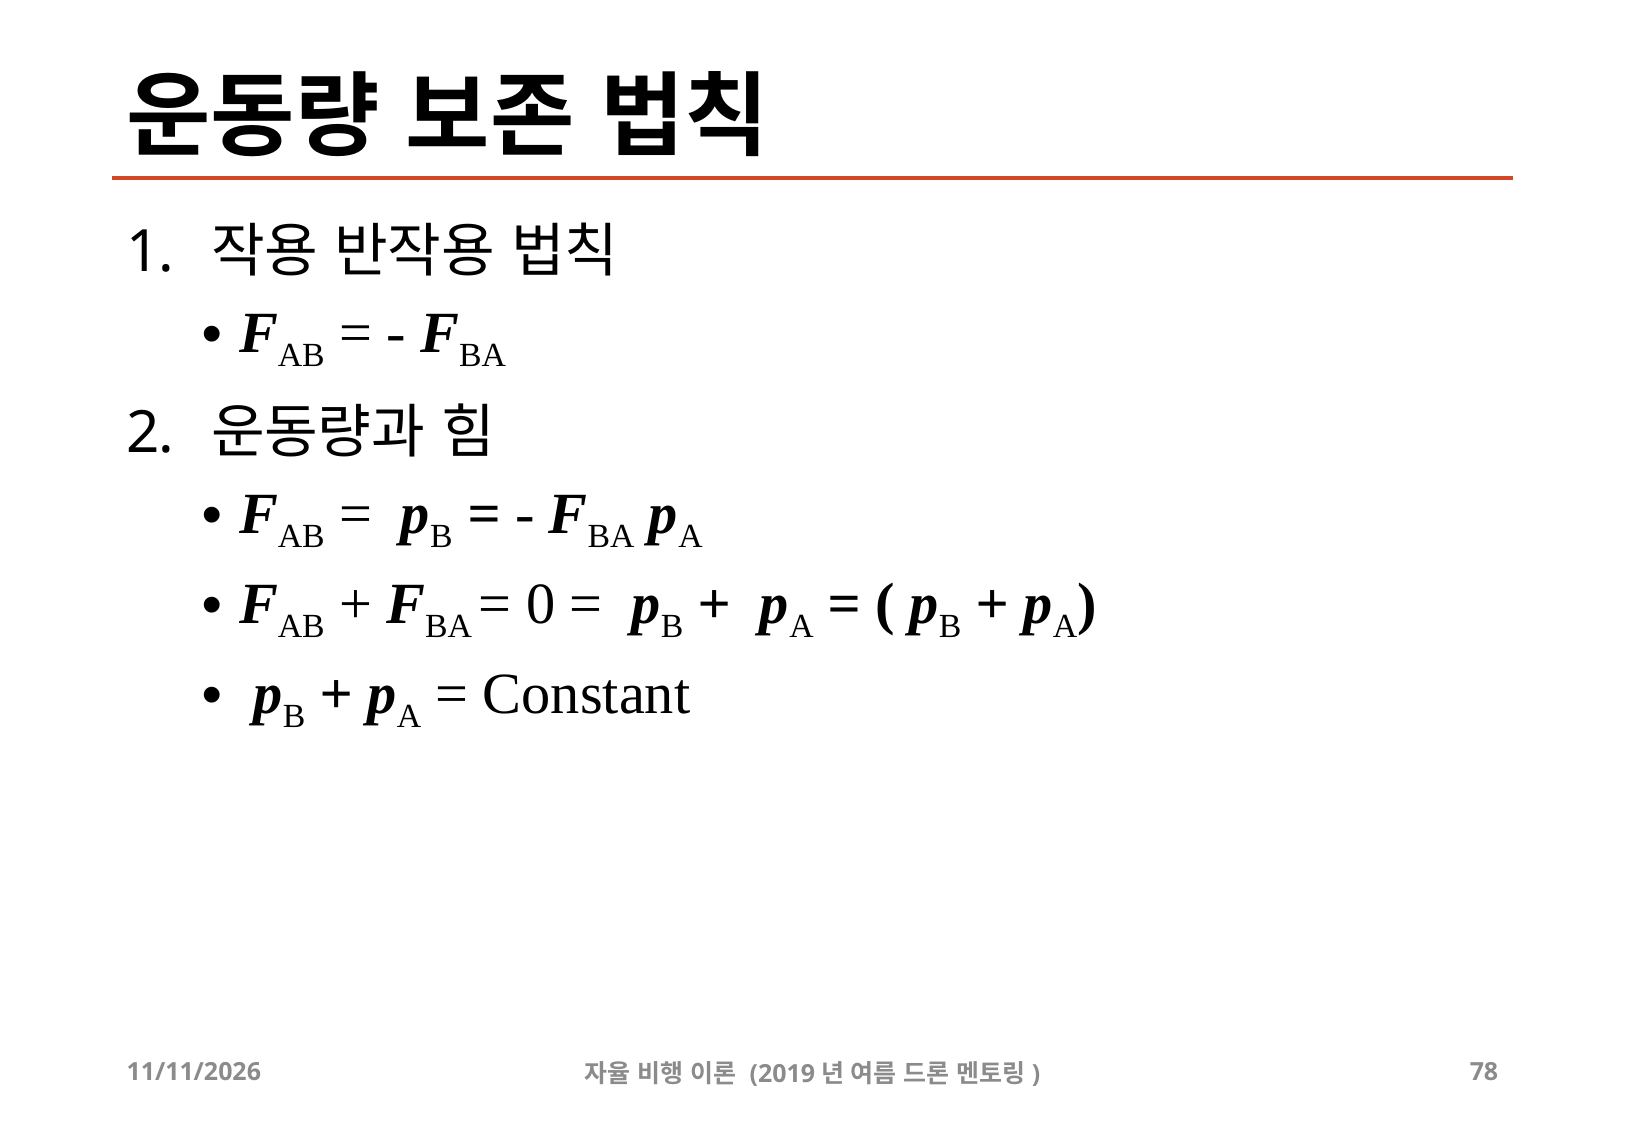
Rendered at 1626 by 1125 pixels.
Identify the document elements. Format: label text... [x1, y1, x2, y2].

title 운동량 보존 법칙 [111, 59, 1514, 179]
footer 자율 비행 이론 (2019년 여름 드론 멘토링) [538, 1042, 1087, 1103]
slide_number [111, 1042, 303, 1103]
slide_number 78 [1433, 1042, 1514, 1103]
